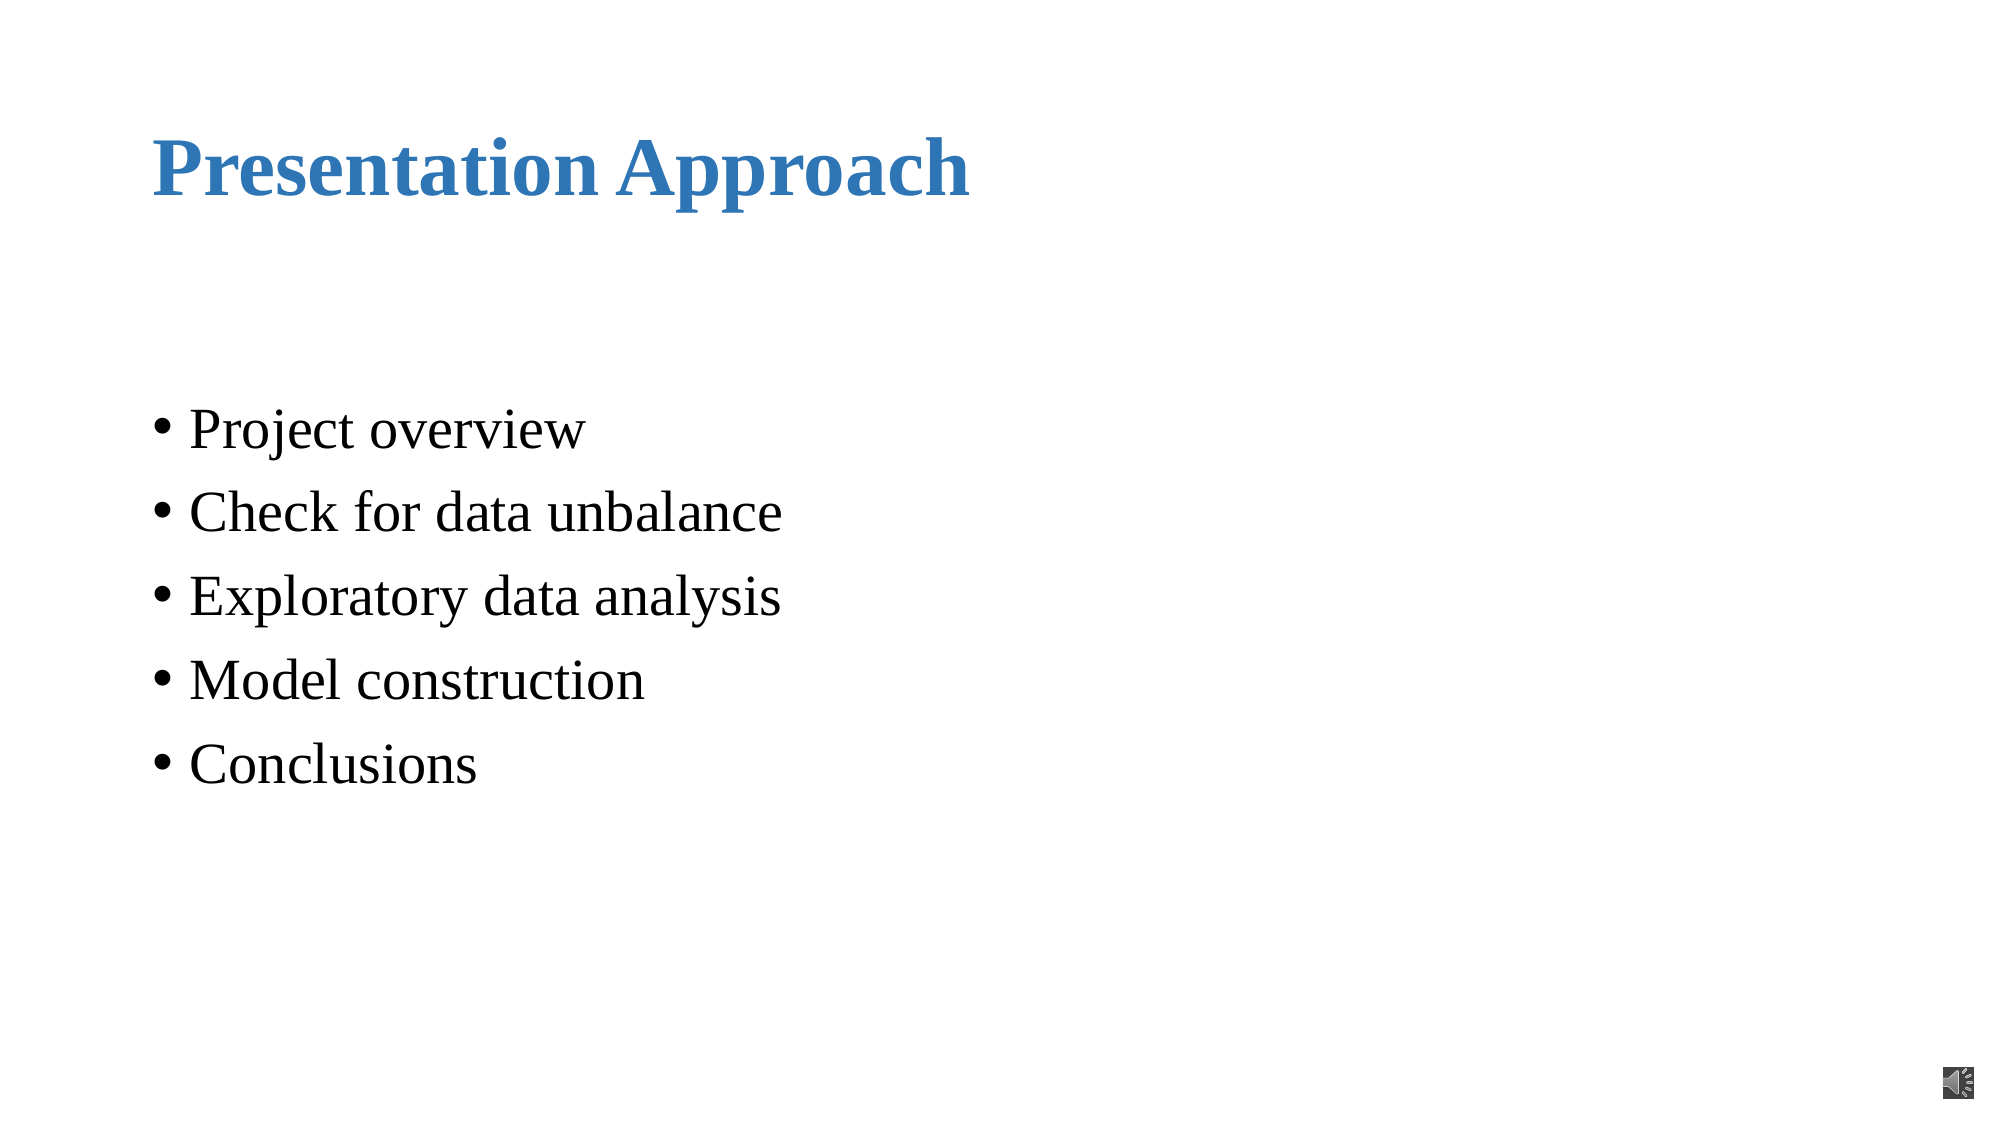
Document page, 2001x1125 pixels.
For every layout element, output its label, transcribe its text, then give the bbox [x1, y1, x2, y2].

title Presentation Approach [137, 59, 1863, 278]
list Project overview Check for data unbalance Exploratory data analysis Model construction Conclusions [137, 299, 1863, 1014]
picture [1941, 1066, 1975, 1100]
